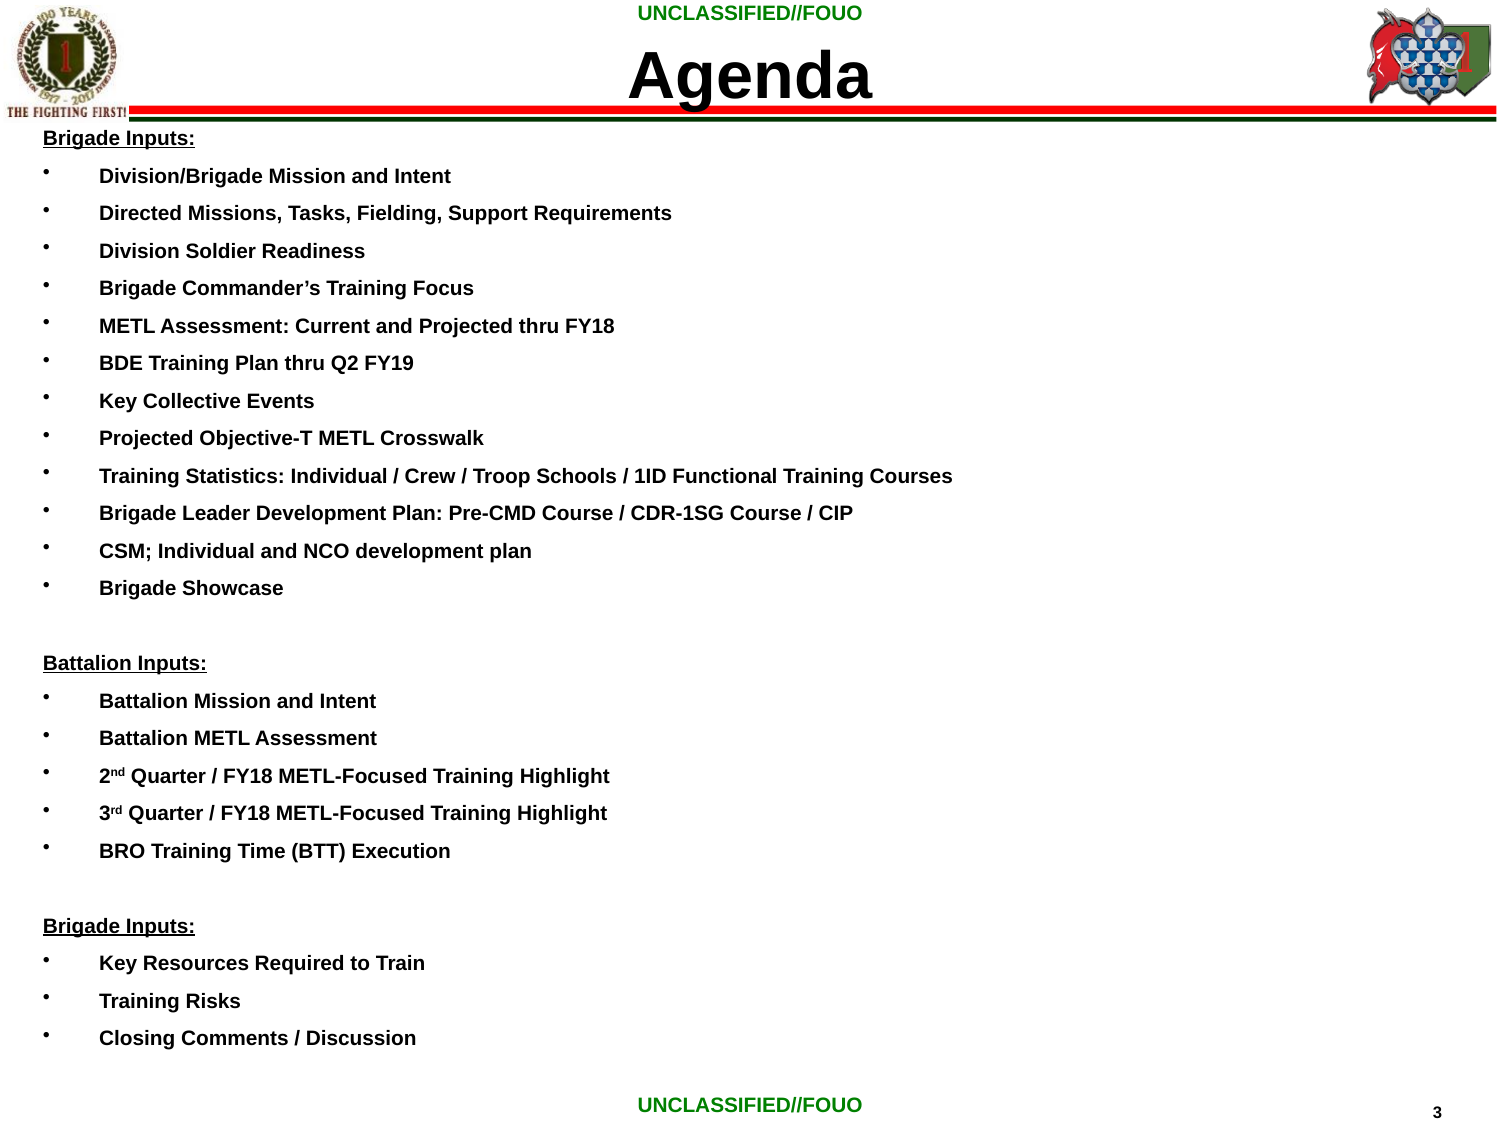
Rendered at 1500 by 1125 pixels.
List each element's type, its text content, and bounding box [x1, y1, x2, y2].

text_box Agenda [0, 0, 1500, 144]
list Brigade Inputs: Division/Brigade Mission and Intent Directed Missions, Tasks, Fielding, Support Requirements Division Soldier Readiness Brigade Commander’s Training Focus METL Assessment: Current and Projected thru FY18 BDE Training Plan thru Q2 FY19 Key Collective Events Projected Objective-T METL Crosswalk Training Statistics: Individual / Crew / Troop Schools / 1ID Functional Training Courses Brigade Leader Development Plan: Pre-CMD Course / CDR-1SG Course / CIP CSM; Individual and NCO development plan Brigade Showcase Battalion Inputs: Battalion Mission and Intent Battalion METL Assessment 2nd Quarter / FY18 METL-Focused Training Highlight 3rd Quarter / FY18 METL-Focused Training Highlight BRO Training Time (BTT) Execution Brigade Inputs: Key Resources Required to Train Training Risks Closing Comments / Discussion [28, 144, 1472, 1050]
